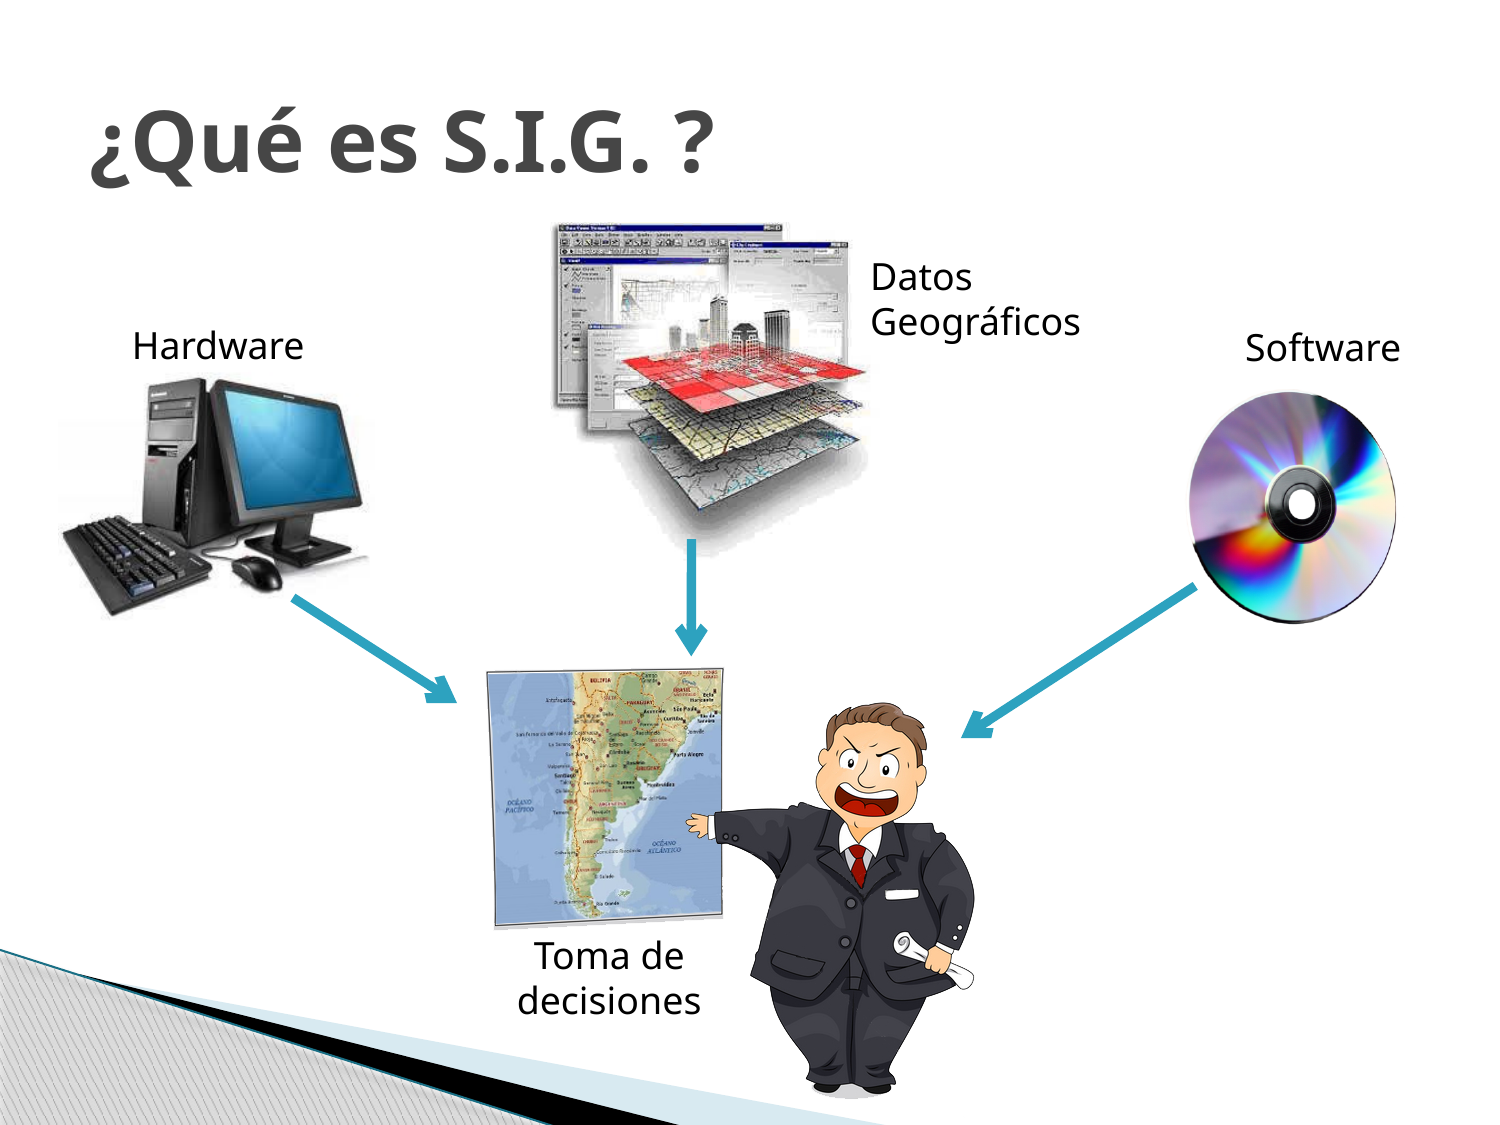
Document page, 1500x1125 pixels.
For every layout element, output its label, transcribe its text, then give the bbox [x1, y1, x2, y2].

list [58, 351, 376, 638]
picture [480, 632, 978, 1125]
text_box Datos Geográficos [893, 246, 1125, 351]
picture [1159, 374, 1406, 631]
text_box Hardware [117, 314, 387, 375]
picture [550, 222, 887, 575]
title ¿Qué es S.I.G. ? [75, 45, 1425, 233]
text_box Software [1230, 316, 1430, 377]
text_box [960, 585, 1196, 739]
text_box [292, 597, 458, 704]
